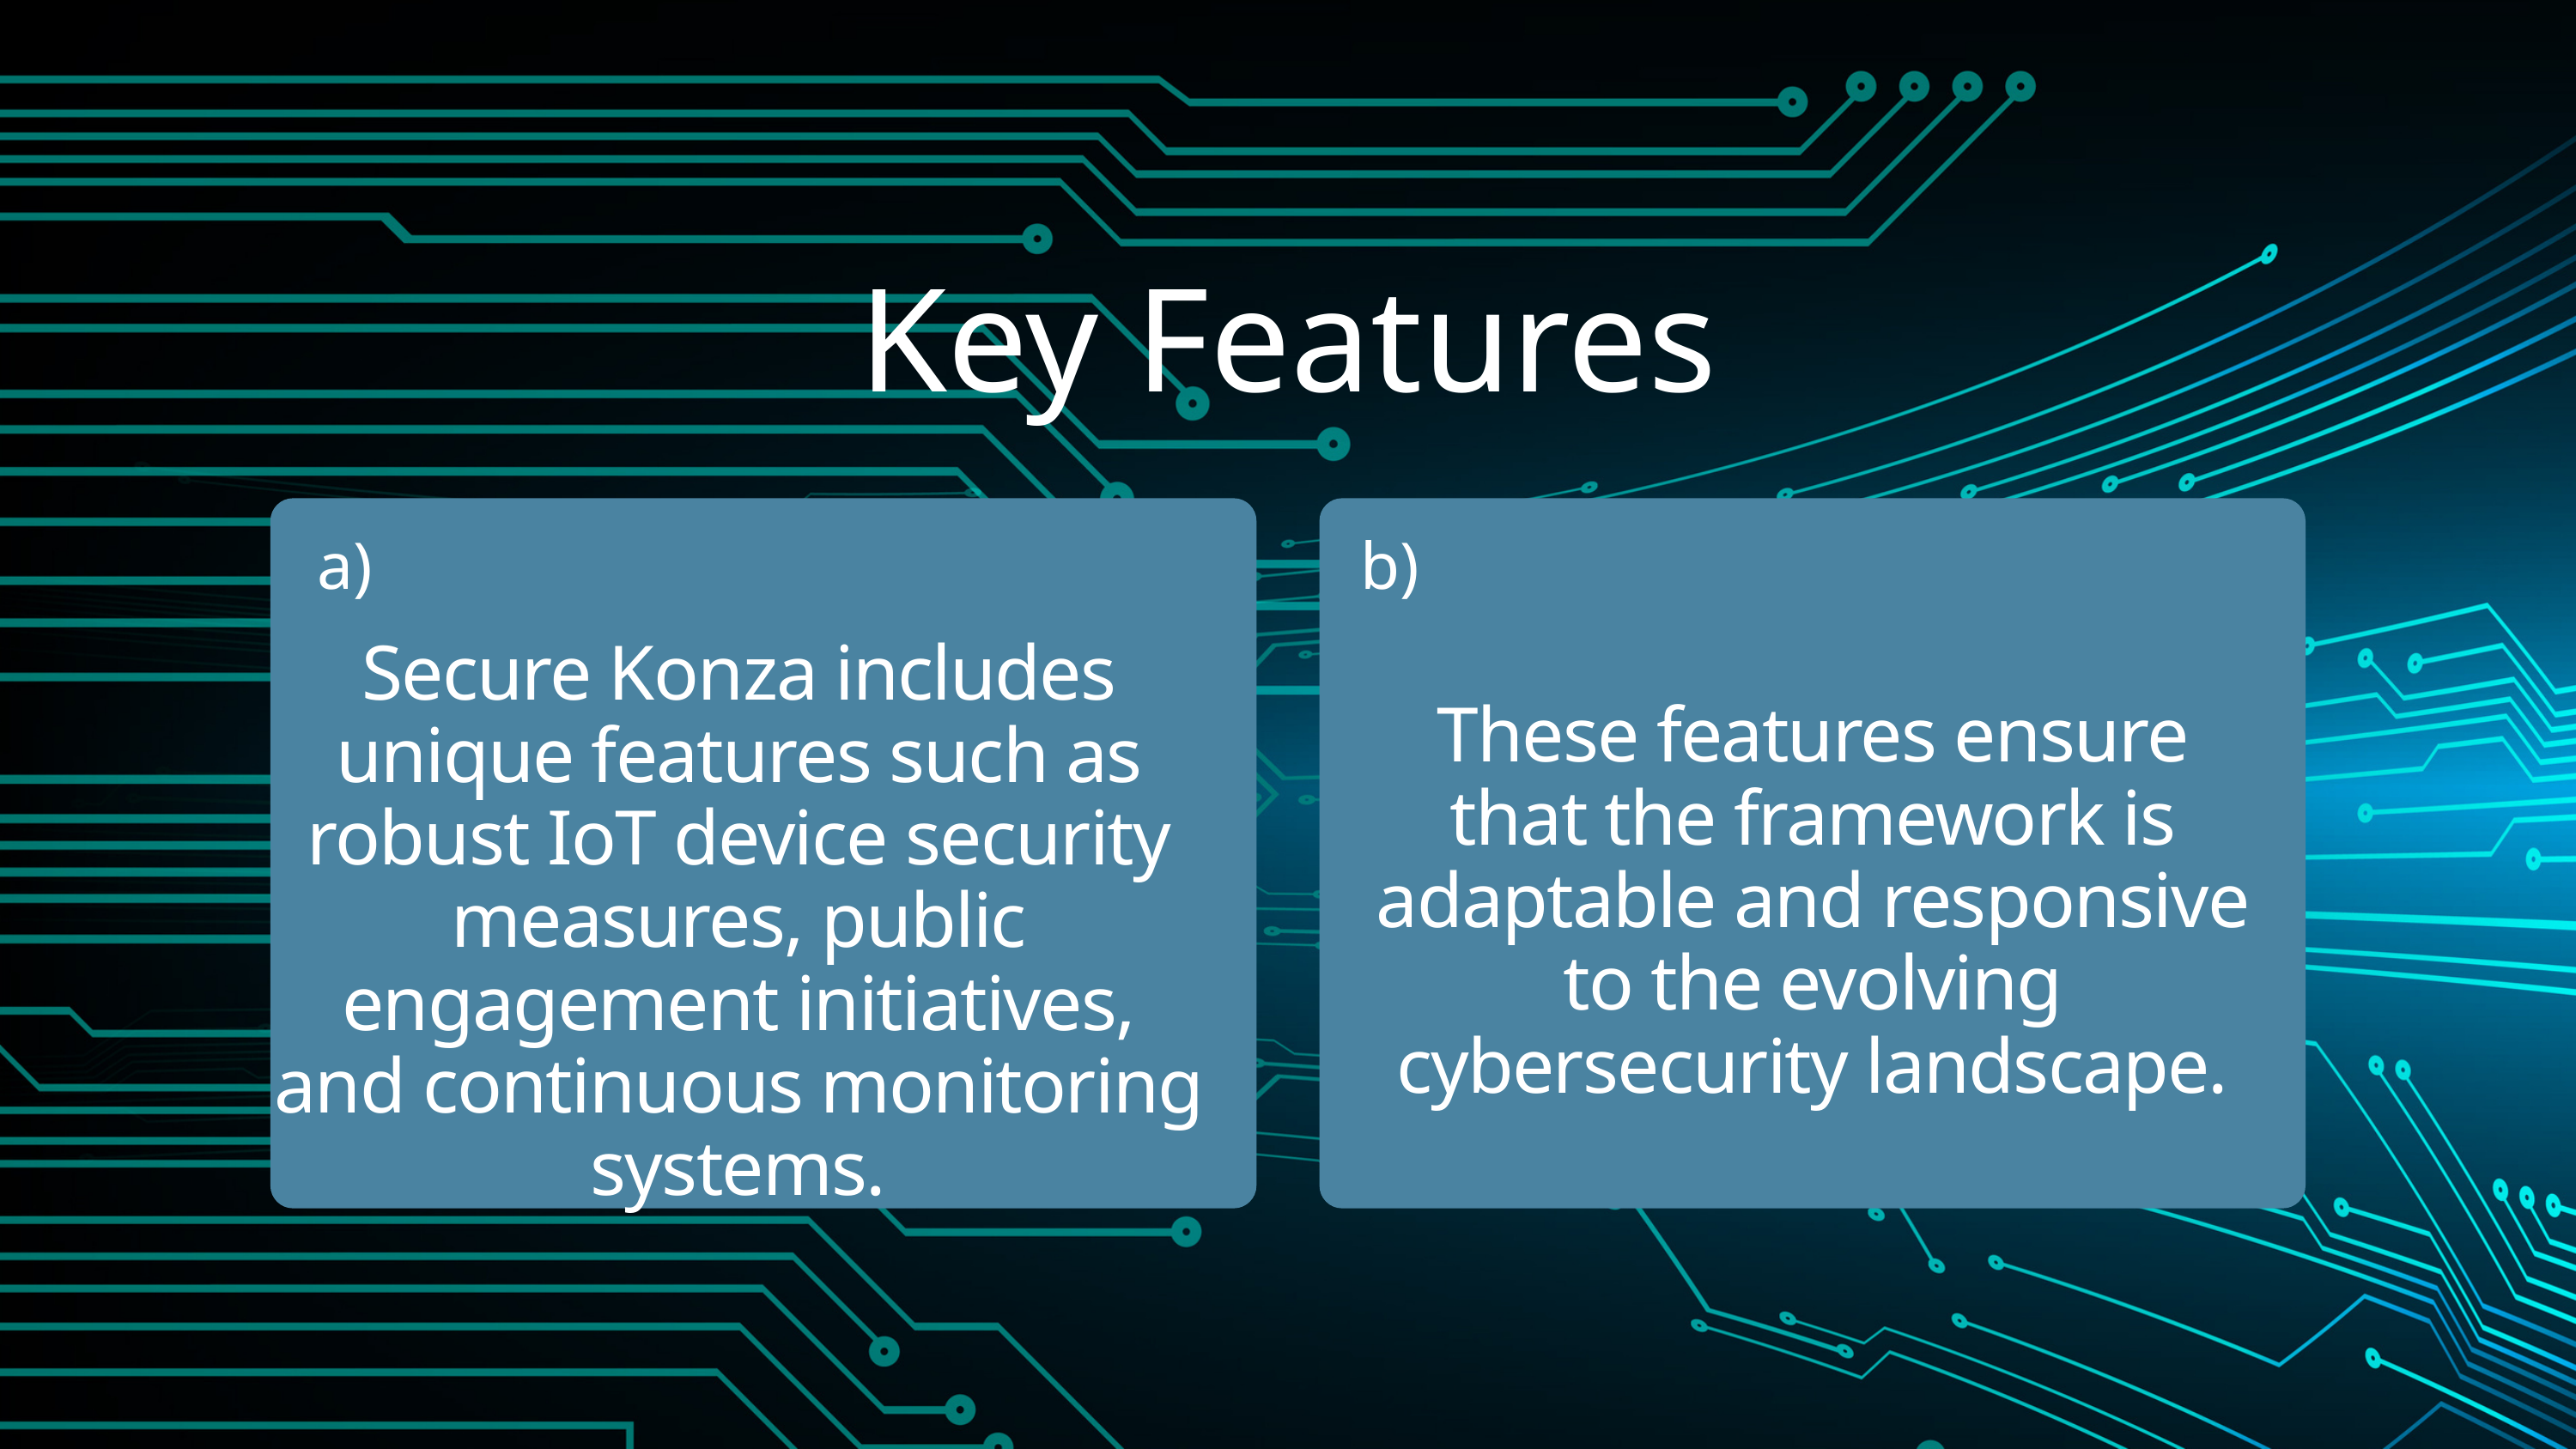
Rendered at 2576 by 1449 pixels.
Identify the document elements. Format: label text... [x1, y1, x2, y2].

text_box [1319, 498, 2306, 1209]
text_box [0, 0, 2576, 1449]
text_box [270, 498, 1257, 1209]
text_box Key Features [239, 249, 2337, 421]
